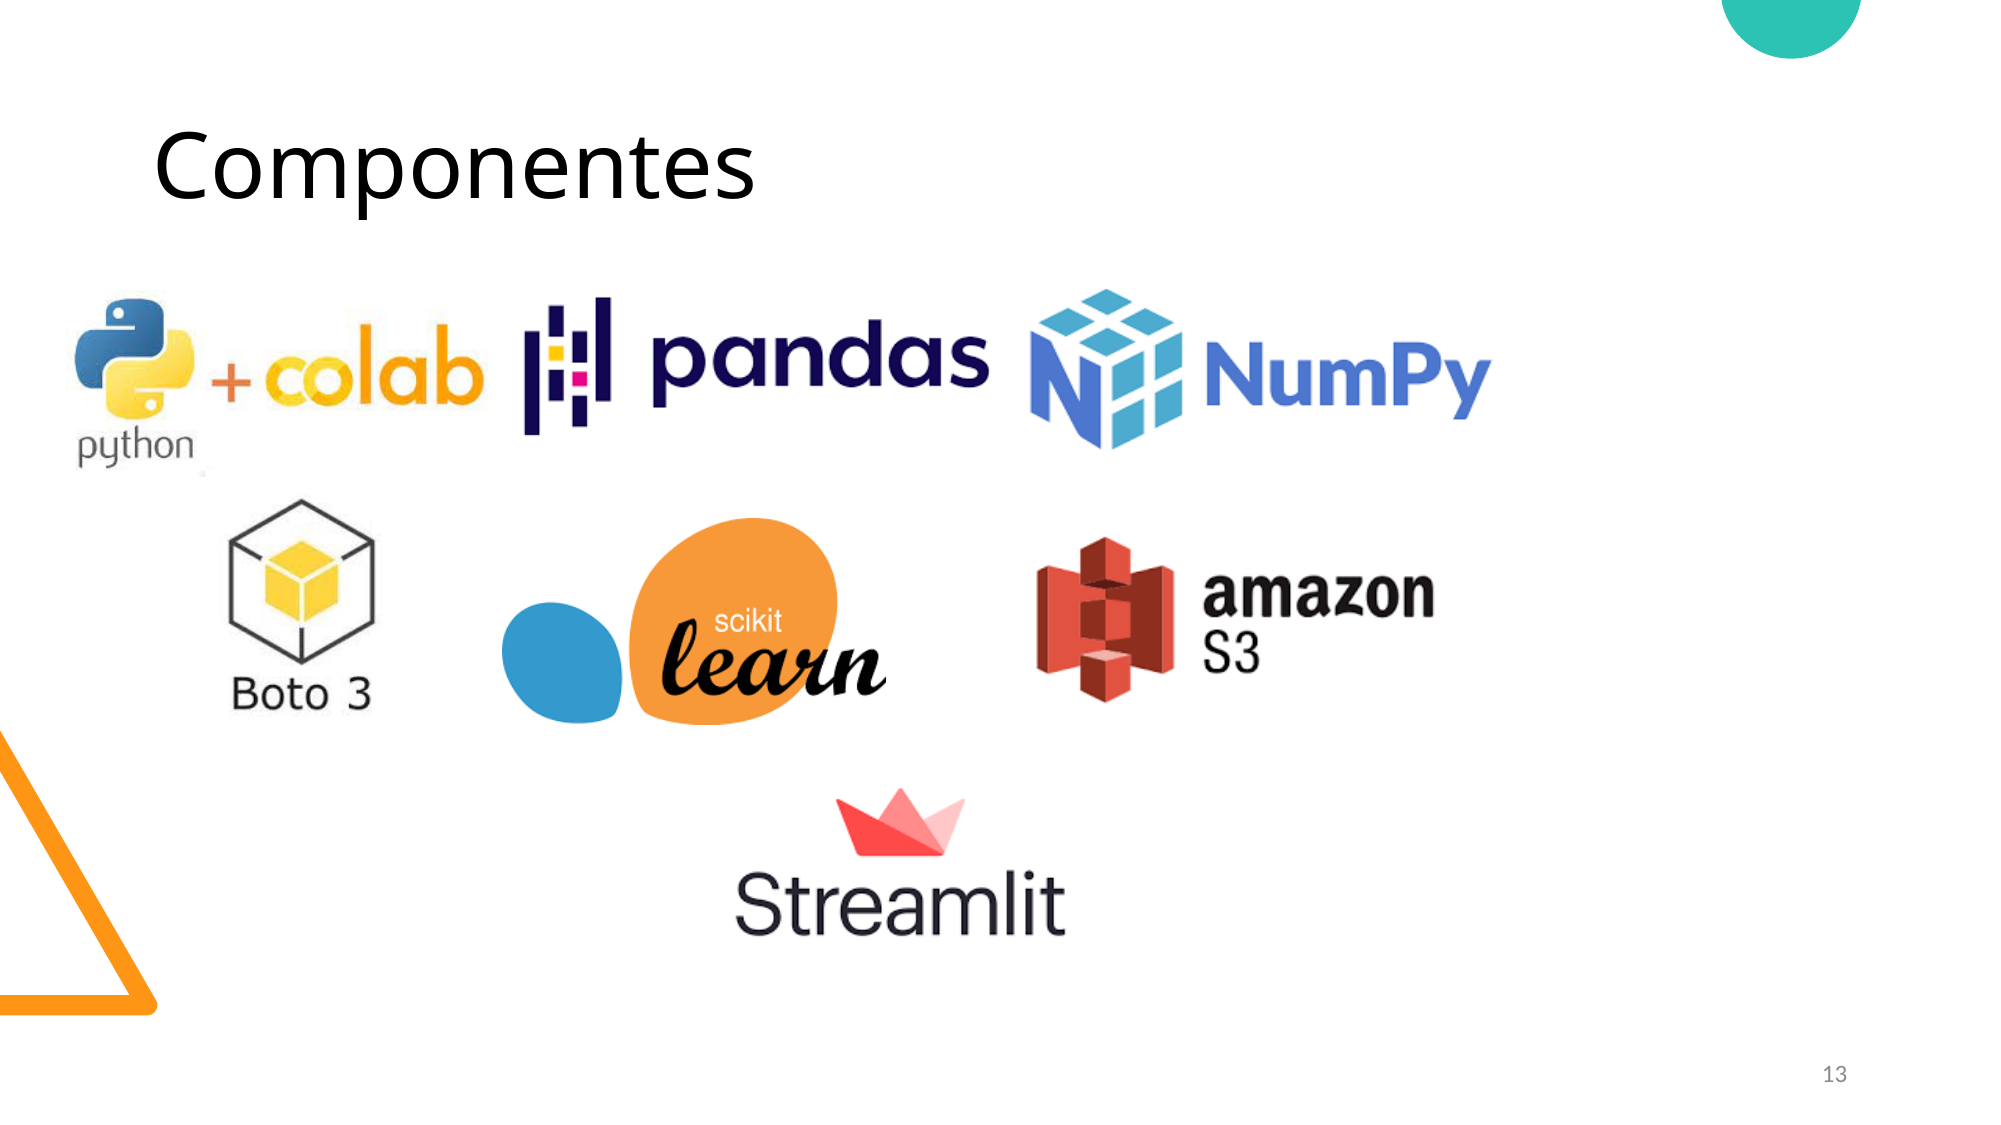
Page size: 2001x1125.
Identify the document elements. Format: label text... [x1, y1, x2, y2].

picture [502, 517, 1535, 996]
picture [159, 483, 444, 769]
slide_number 13 [1412, 1042, 1863, 1103]
picture [502, 252, 1524, 487]
picture [66, 290, 489, 477]
title Componentes [137, 59, 1863, 278]
